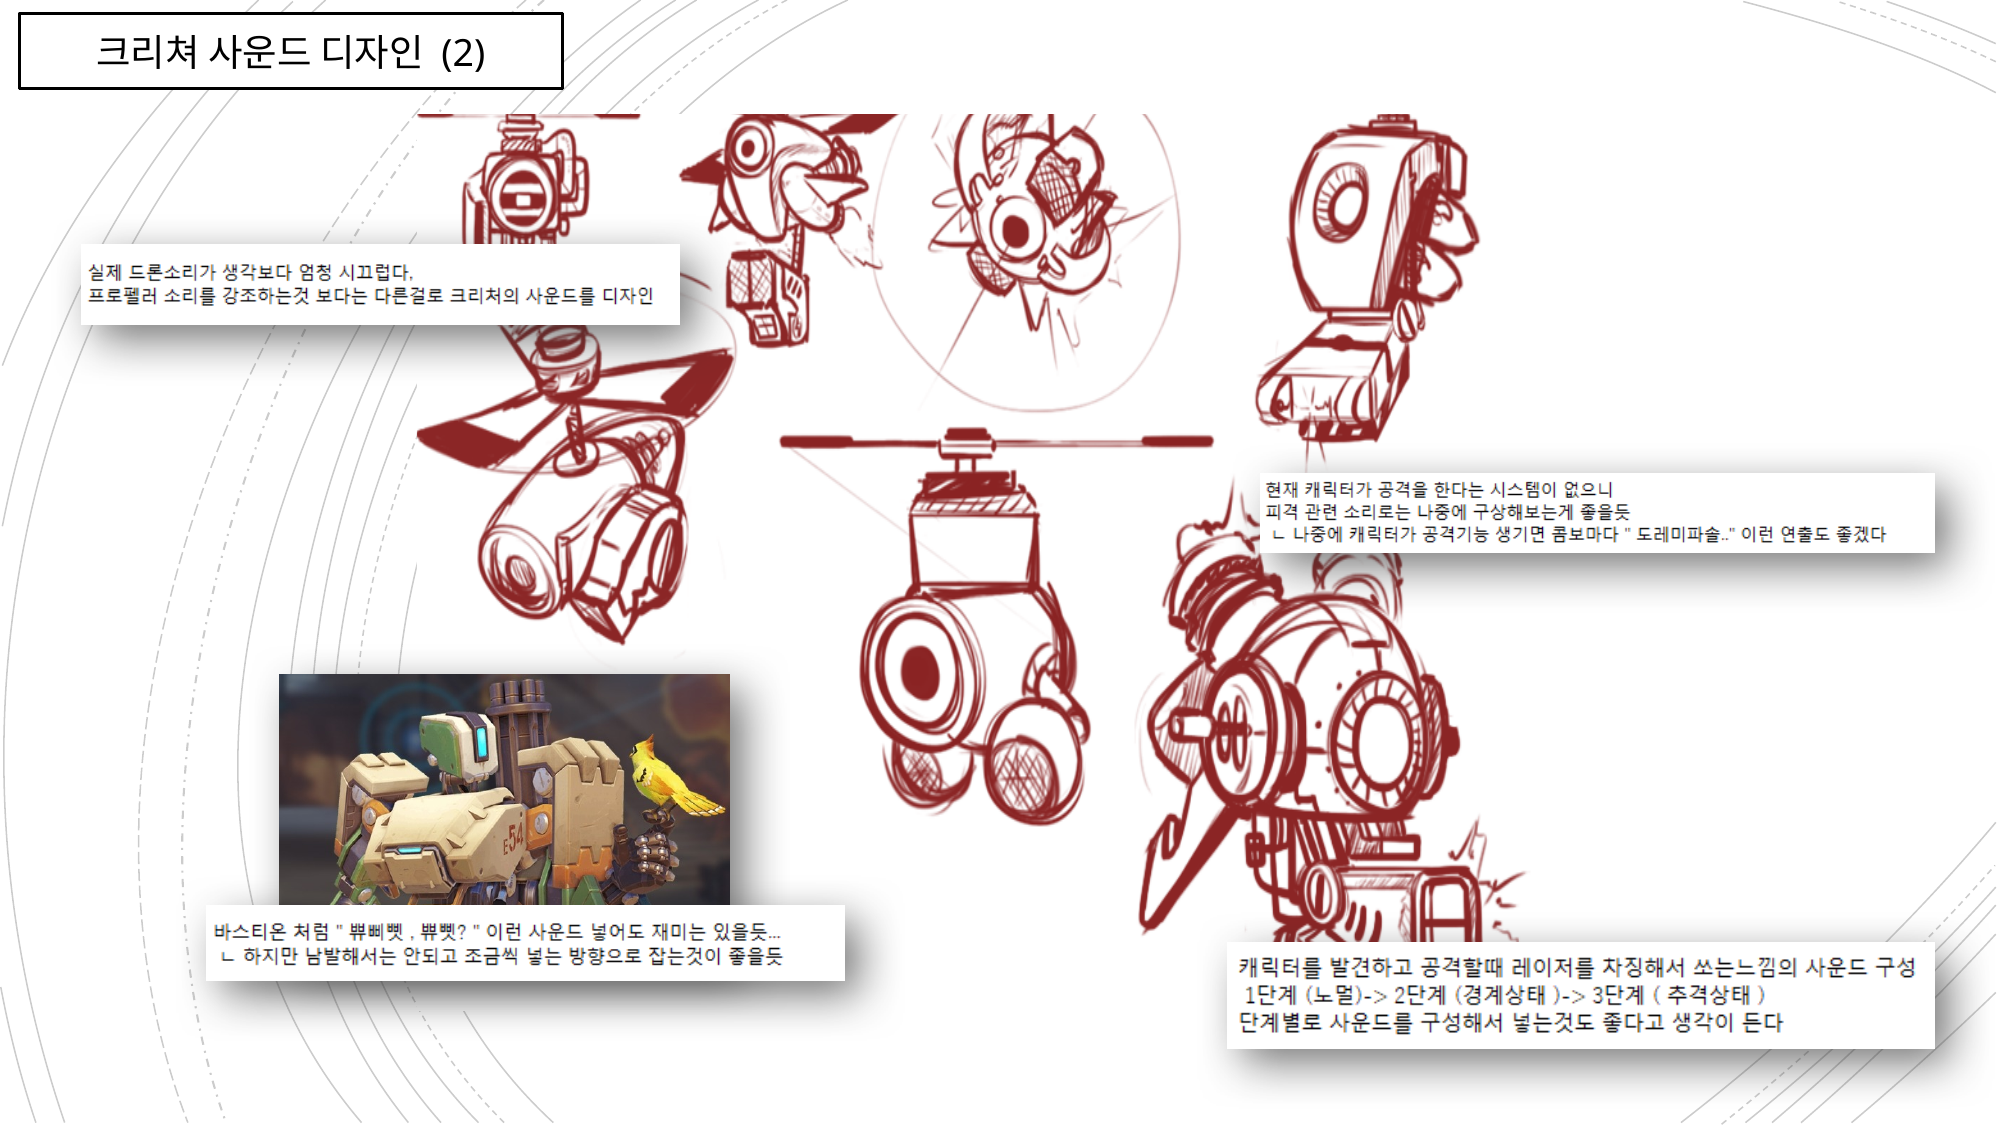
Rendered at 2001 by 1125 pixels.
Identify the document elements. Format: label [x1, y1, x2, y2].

text_box [0, 0, 1996, 1125]
picture [81, 114, 1935, 1049]
